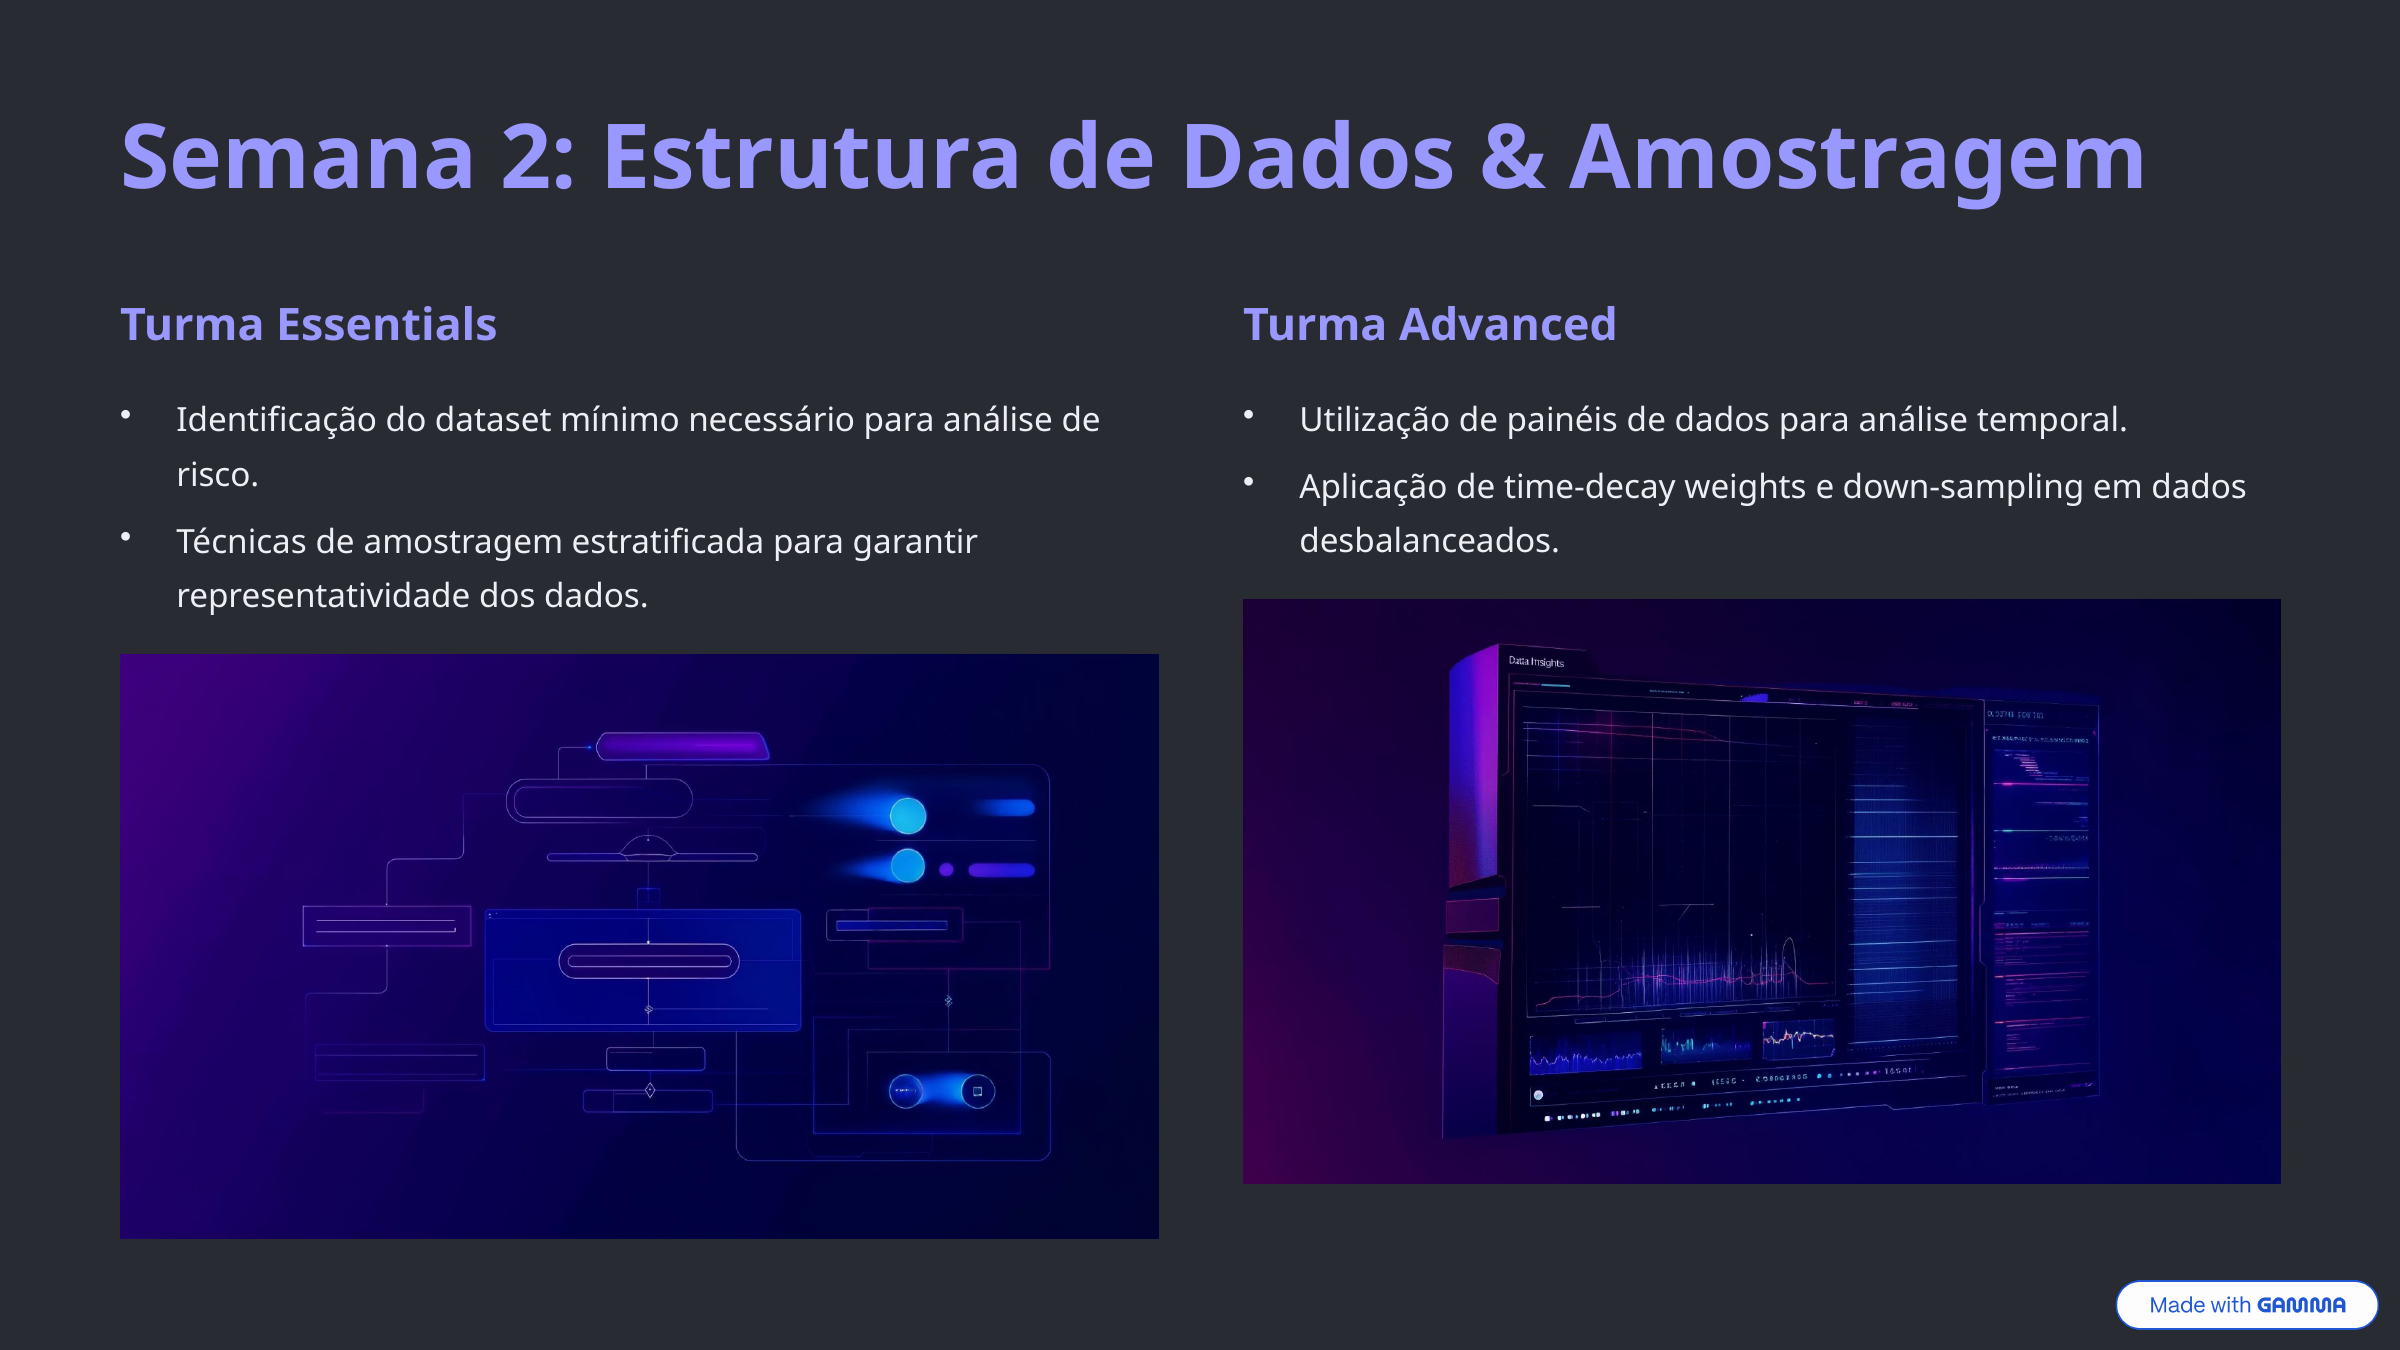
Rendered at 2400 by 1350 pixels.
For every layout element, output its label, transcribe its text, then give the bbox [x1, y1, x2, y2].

text_box Turma Essentials [120, 293, 573, 350]
text_box Técnicas de amostragem estratificada para garantir representatividade dos dados. [120, 506, 1159, 617]
text_box Turma Advanced [1243, 293, 1696, 350]
picture [2106, 1271, 2389, 1339]
text_box Utilização de painéis de dados para análise temporal. [1243, 384, 2281, 440]
text_box Aplicação de time-decay weights e down-sampling em dados desbalanceados. [1243, 451, 2281, 562]
text_box Identificação do dataset mínimo necessário para análise de risco. [120, 384, 1159, 495]
picture [120, 654, 1159, 1239]
text_box Semana 2: Estrutura de Dados & Amostragem [120, 94, 1956, 208]
picture [1243, 599, 2281, 1184]
